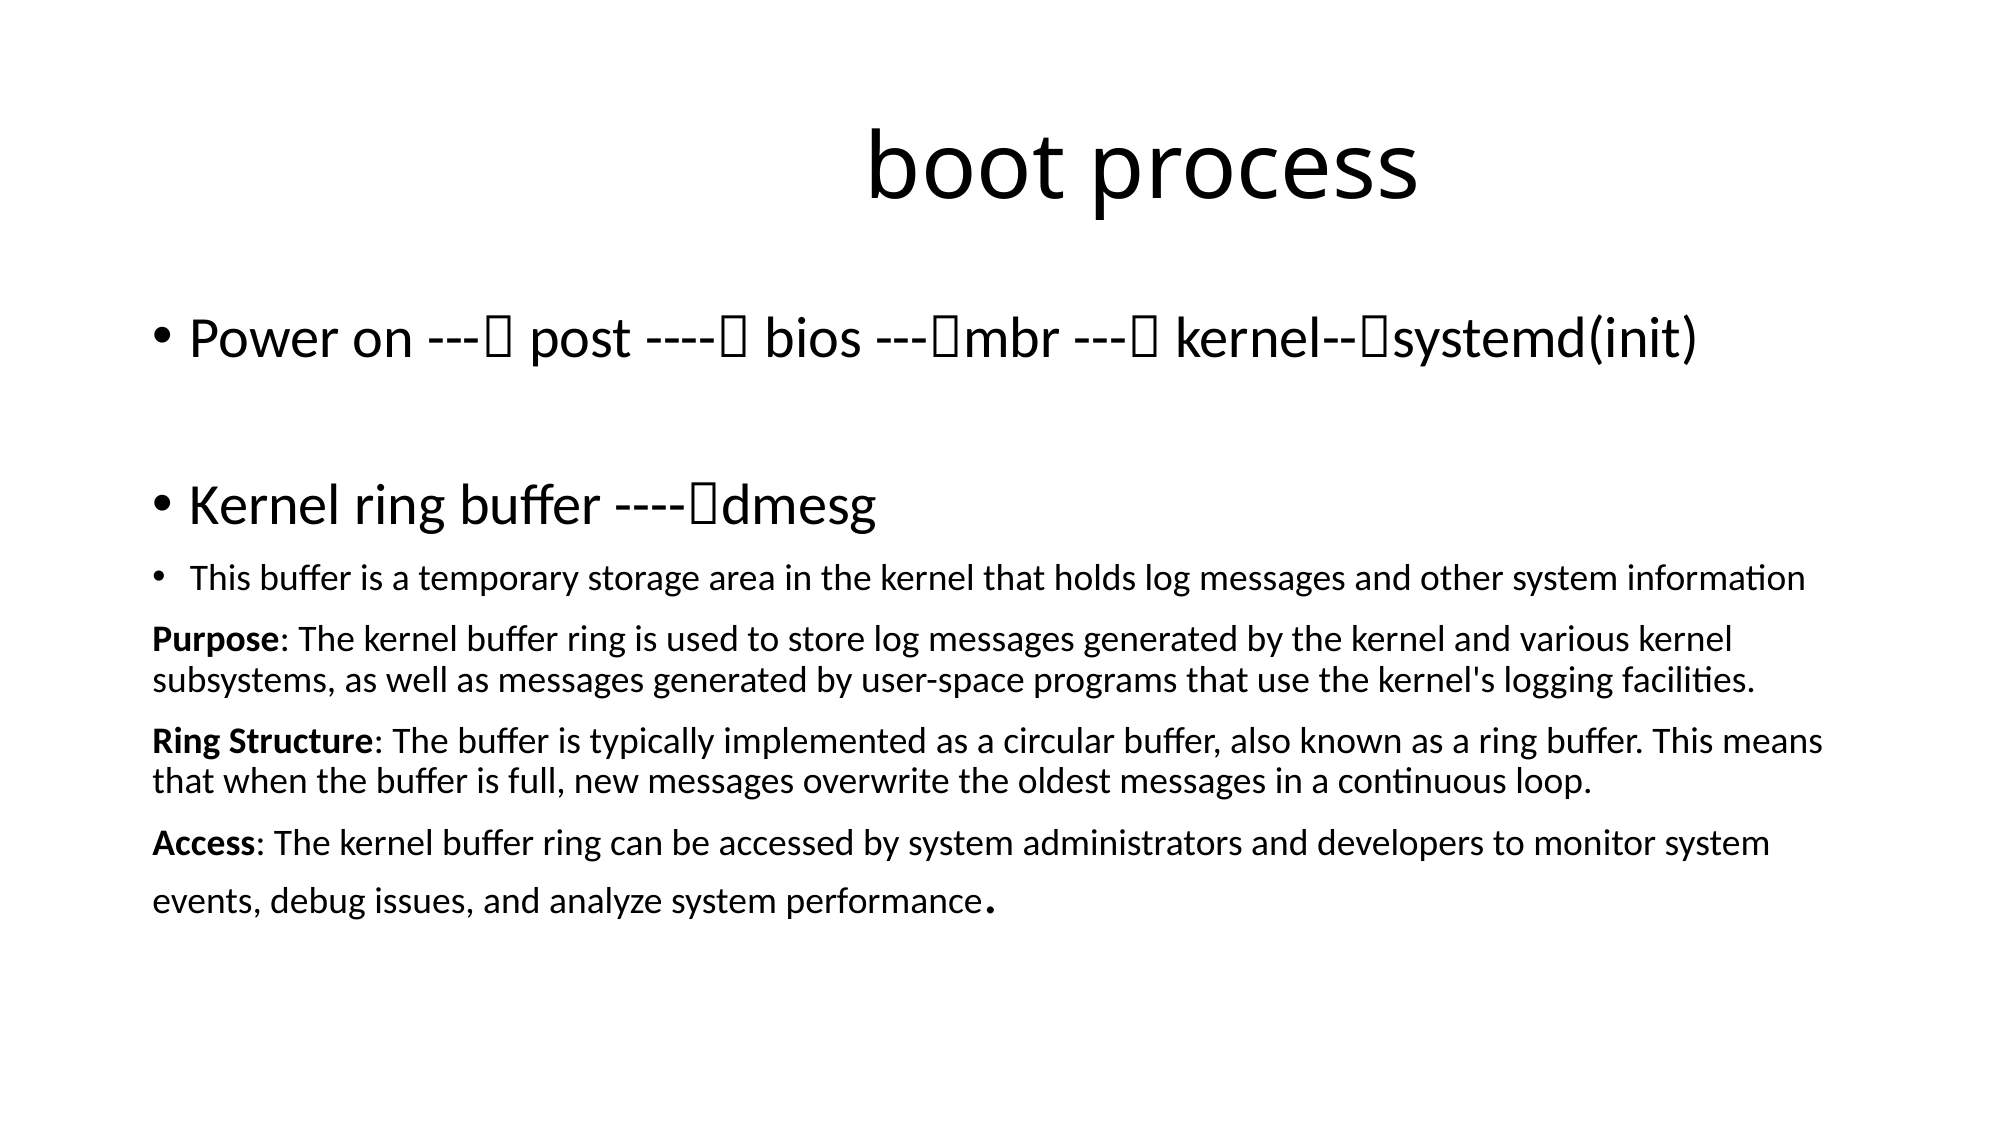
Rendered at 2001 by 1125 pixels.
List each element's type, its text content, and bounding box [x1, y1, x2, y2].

list Power on --- post ---- bios ---mbr --- kernel--systemd(init) Kernel ring buffer ----dmesg This buffer is a temporary storage area in the kernel that holds log messages and other system information Purpose: The kernel buffer ring is used to store log messages generated by the kernel and various kernel subsystems, as well as messages generated by user-space programs that use the kernel's logging facilities. Ring Structure: The buffer is typically implemented as a circular buffer, also known as a ring buffer. This means that when the buffer is full, new messages overwrite the oldest messages in a continuous loop. Access: The kernel buffer ring can be accessed by system administrators and developers to monitor system events, debug issues, and analyze system performance. [137, 299, 1863, 1014]
title boot process [137, 59, 1863, 278]
